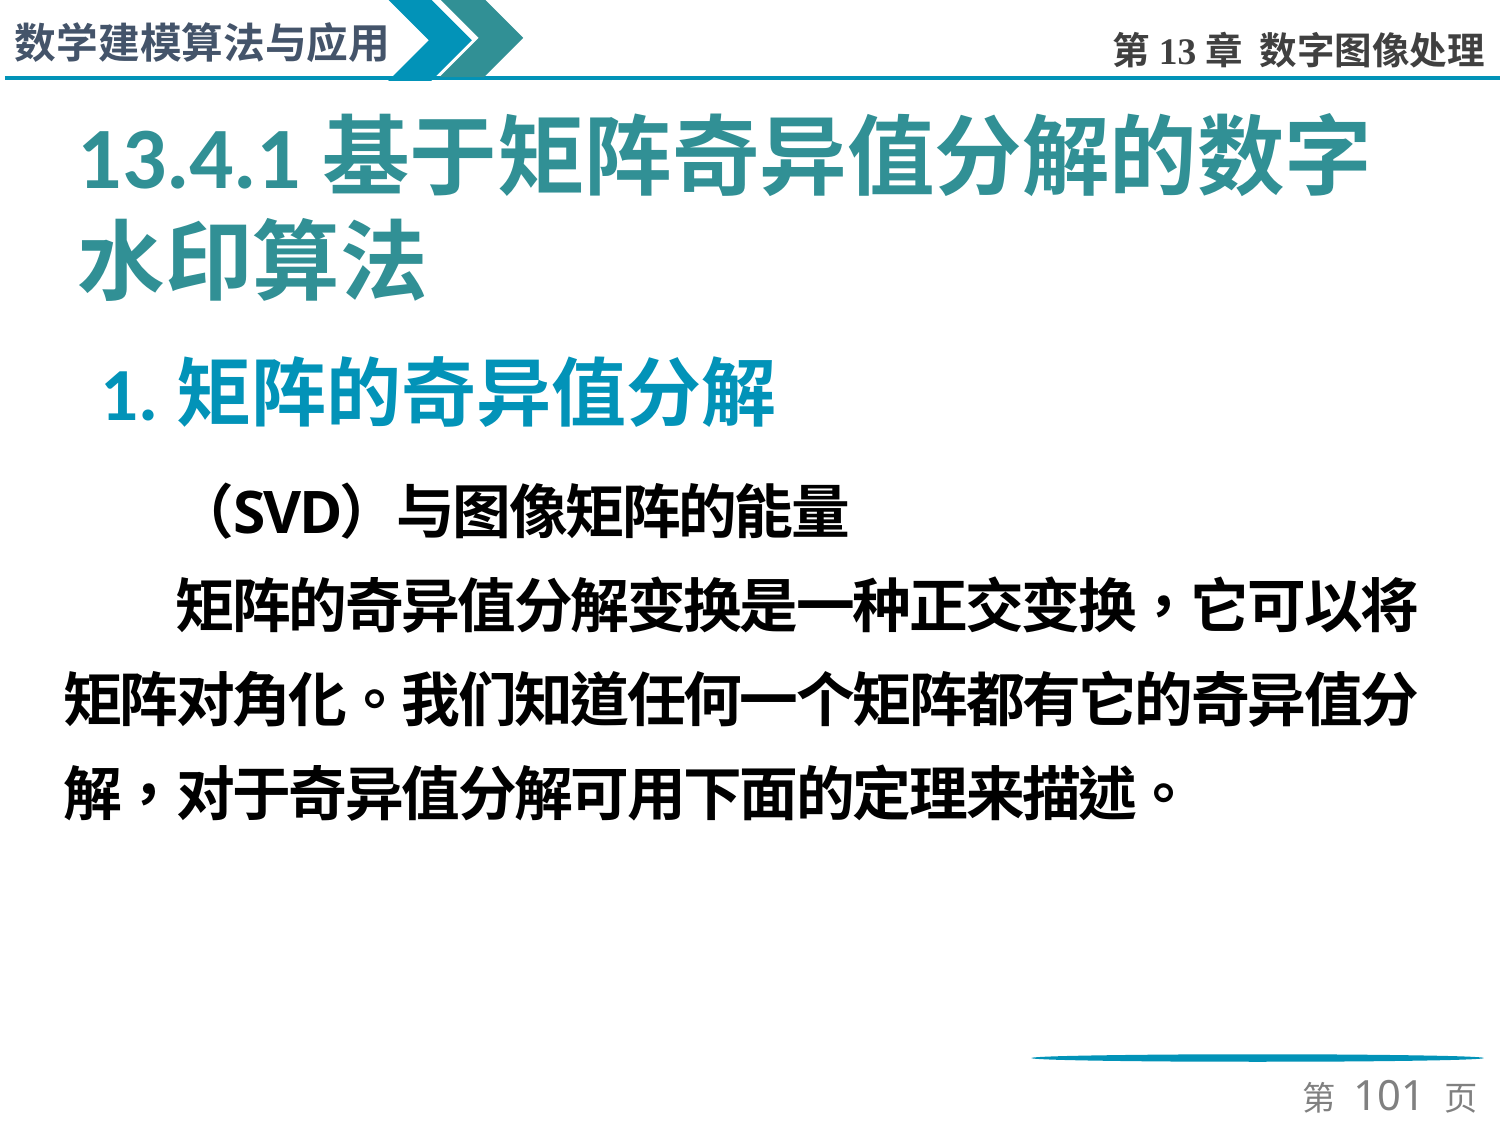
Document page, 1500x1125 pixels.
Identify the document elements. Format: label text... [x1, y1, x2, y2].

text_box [63, 468, 1418, 1054]
text_box 1.矩阵的奇异值分解 [85, 337, 1122, 443]
text_box 13.4.1基于矩阵奇异值分解的数字水印算法 [63, 94, 1456, 319]
